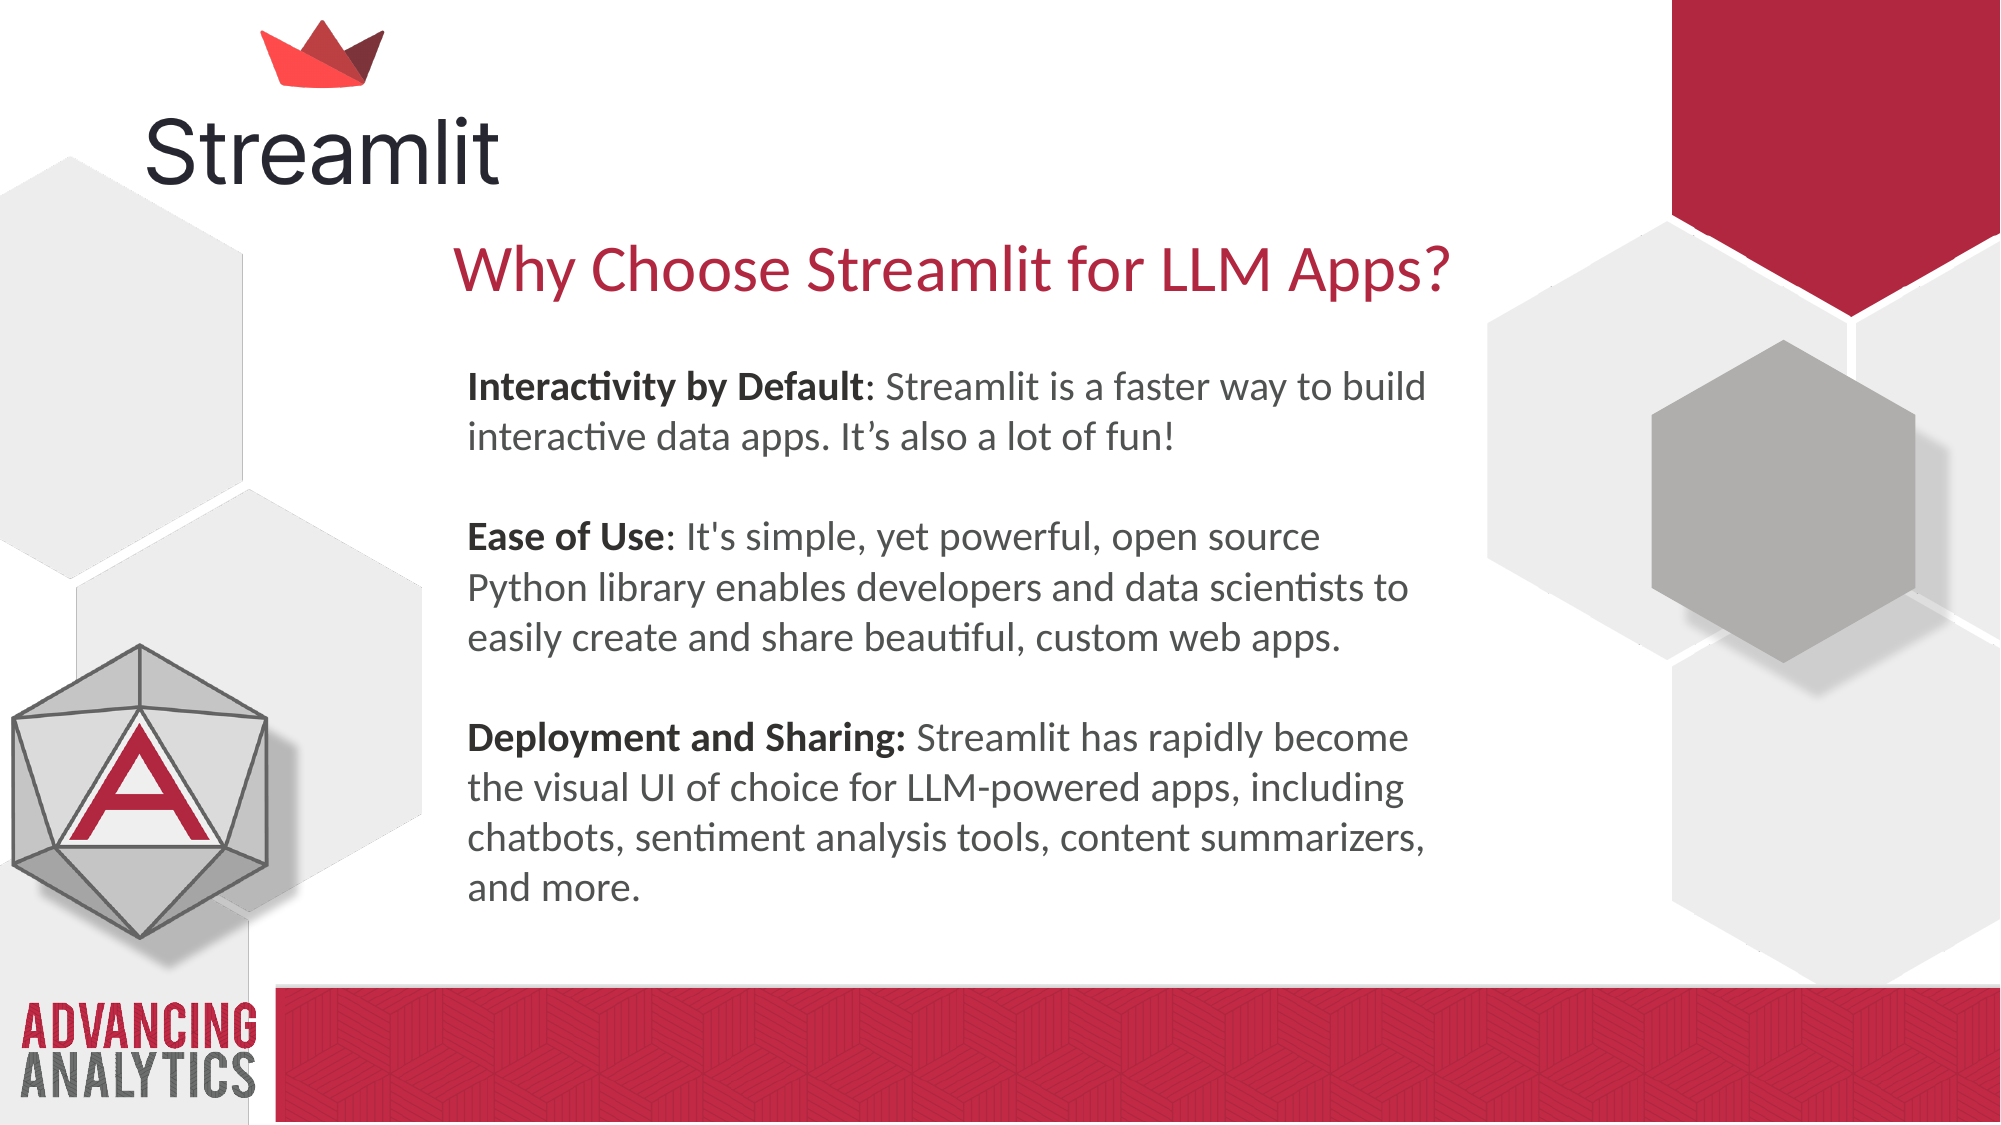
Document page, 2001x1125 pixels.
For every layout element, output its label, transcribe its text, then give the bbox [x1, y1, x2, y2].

text_box Interactivity by Default: Streamlit is a faster way to build interactive data apps. It’s also a lot of fun! Ease of Use: It's simple, yet powerful, open source Python library enables developers and data scientists to easily create and share beautiful, custom web apps. Deployment and Sharing: Streamlit has rapidly become the visual UI of choice for LLM-powered apps, including chatbots, sentiment analysis tools, content summarizers, and more. [452, 351, 1463, 967]
text_box Why Choose Streamlit for LLM Apps? [438, 217, 1470, 312]
picture [0, 0, 2001, 1125]
